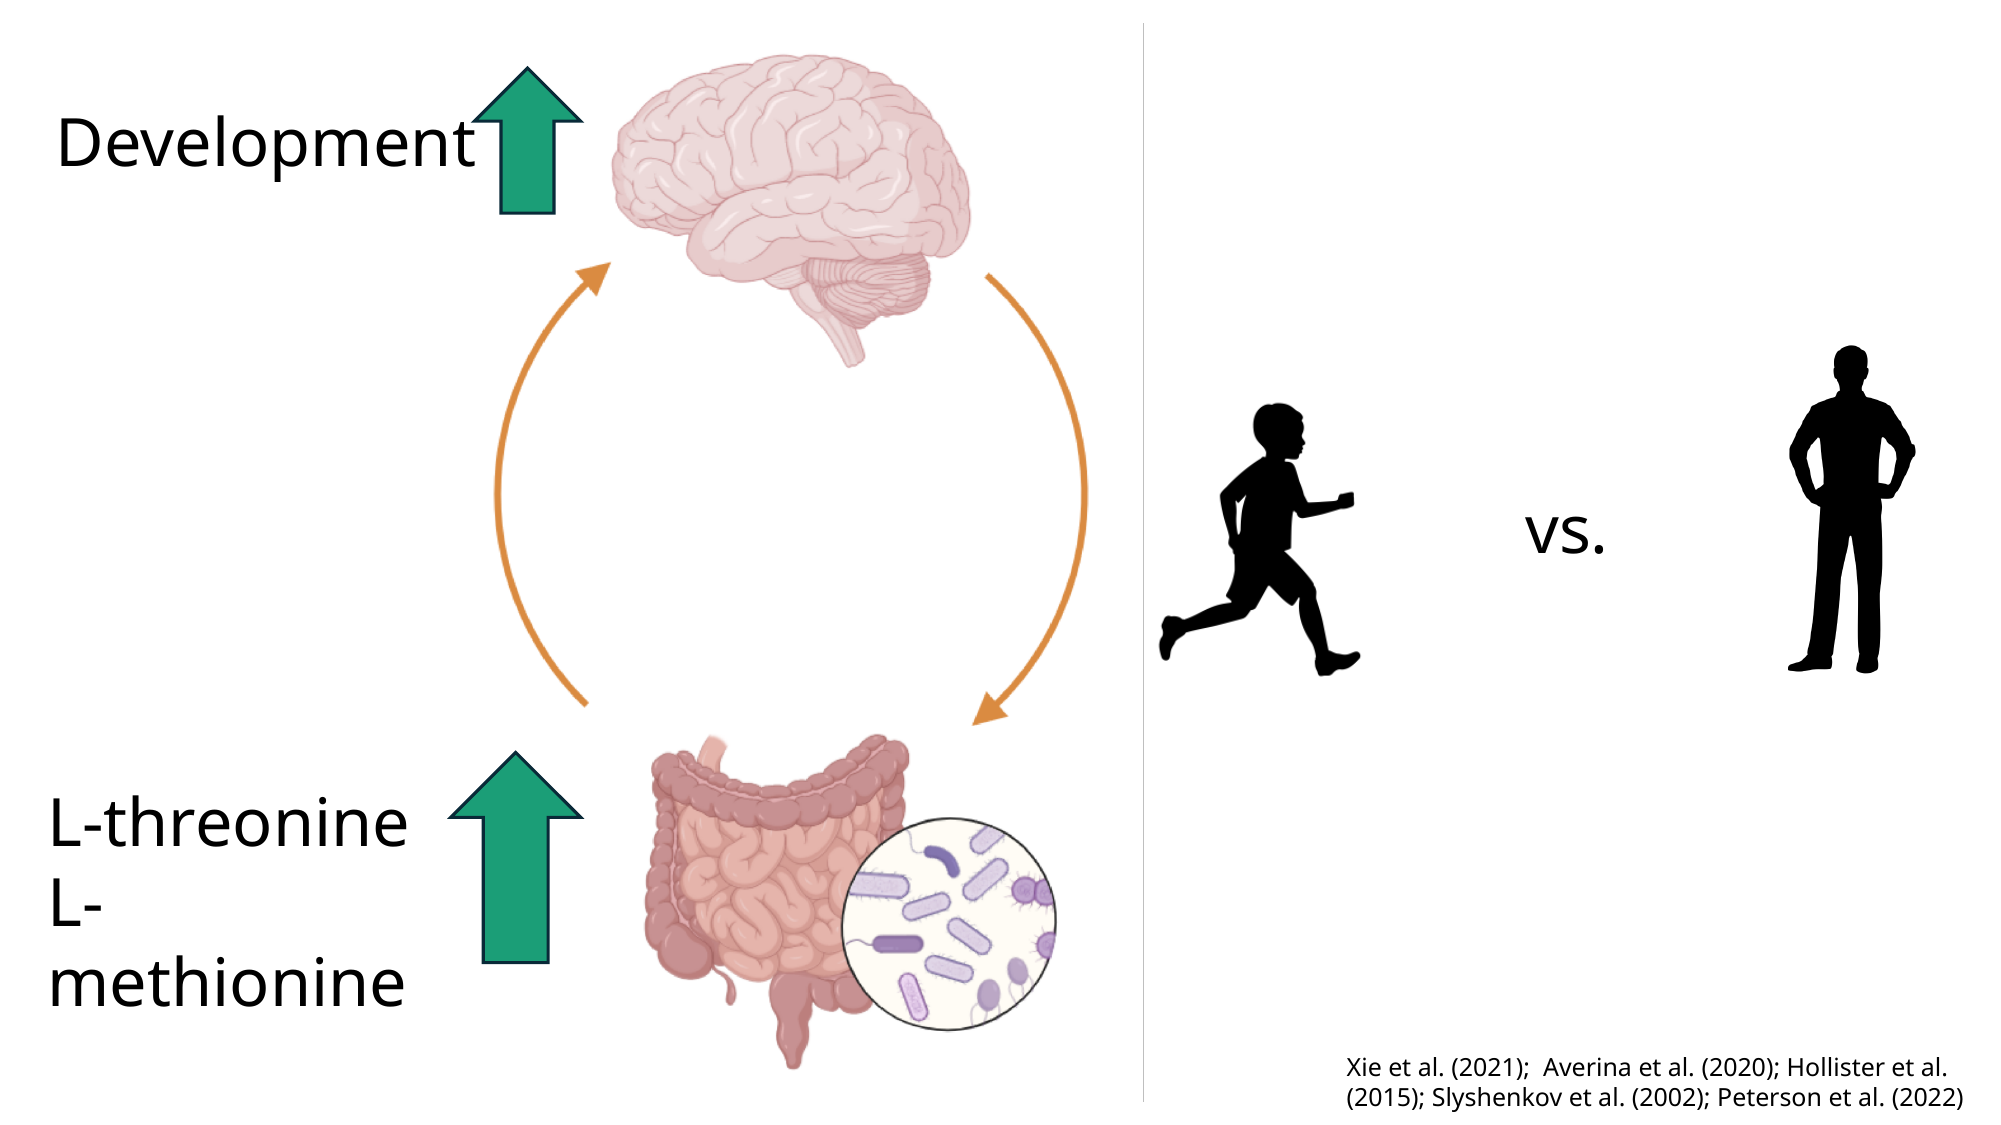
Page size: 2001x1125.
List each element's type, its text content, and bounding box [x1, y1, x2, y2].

text_box vs. [1510, 479, 1624, 574]
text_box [0, 67, 582, 214]
text_box Xie et al. (2021); Averina et al. (2020); Hollister et al. (2015); Slyshenkov et al. (2002); Peterson et al. (2022) [1331, 1044, 2000, 1119]
text_box [459, 798, 467, 819]
picture [467, 23, 1395, 1102]
text_box L-threonine L-methionine [32, 772, 459, 1027]
picture [1740, 342, 1918, 694]
